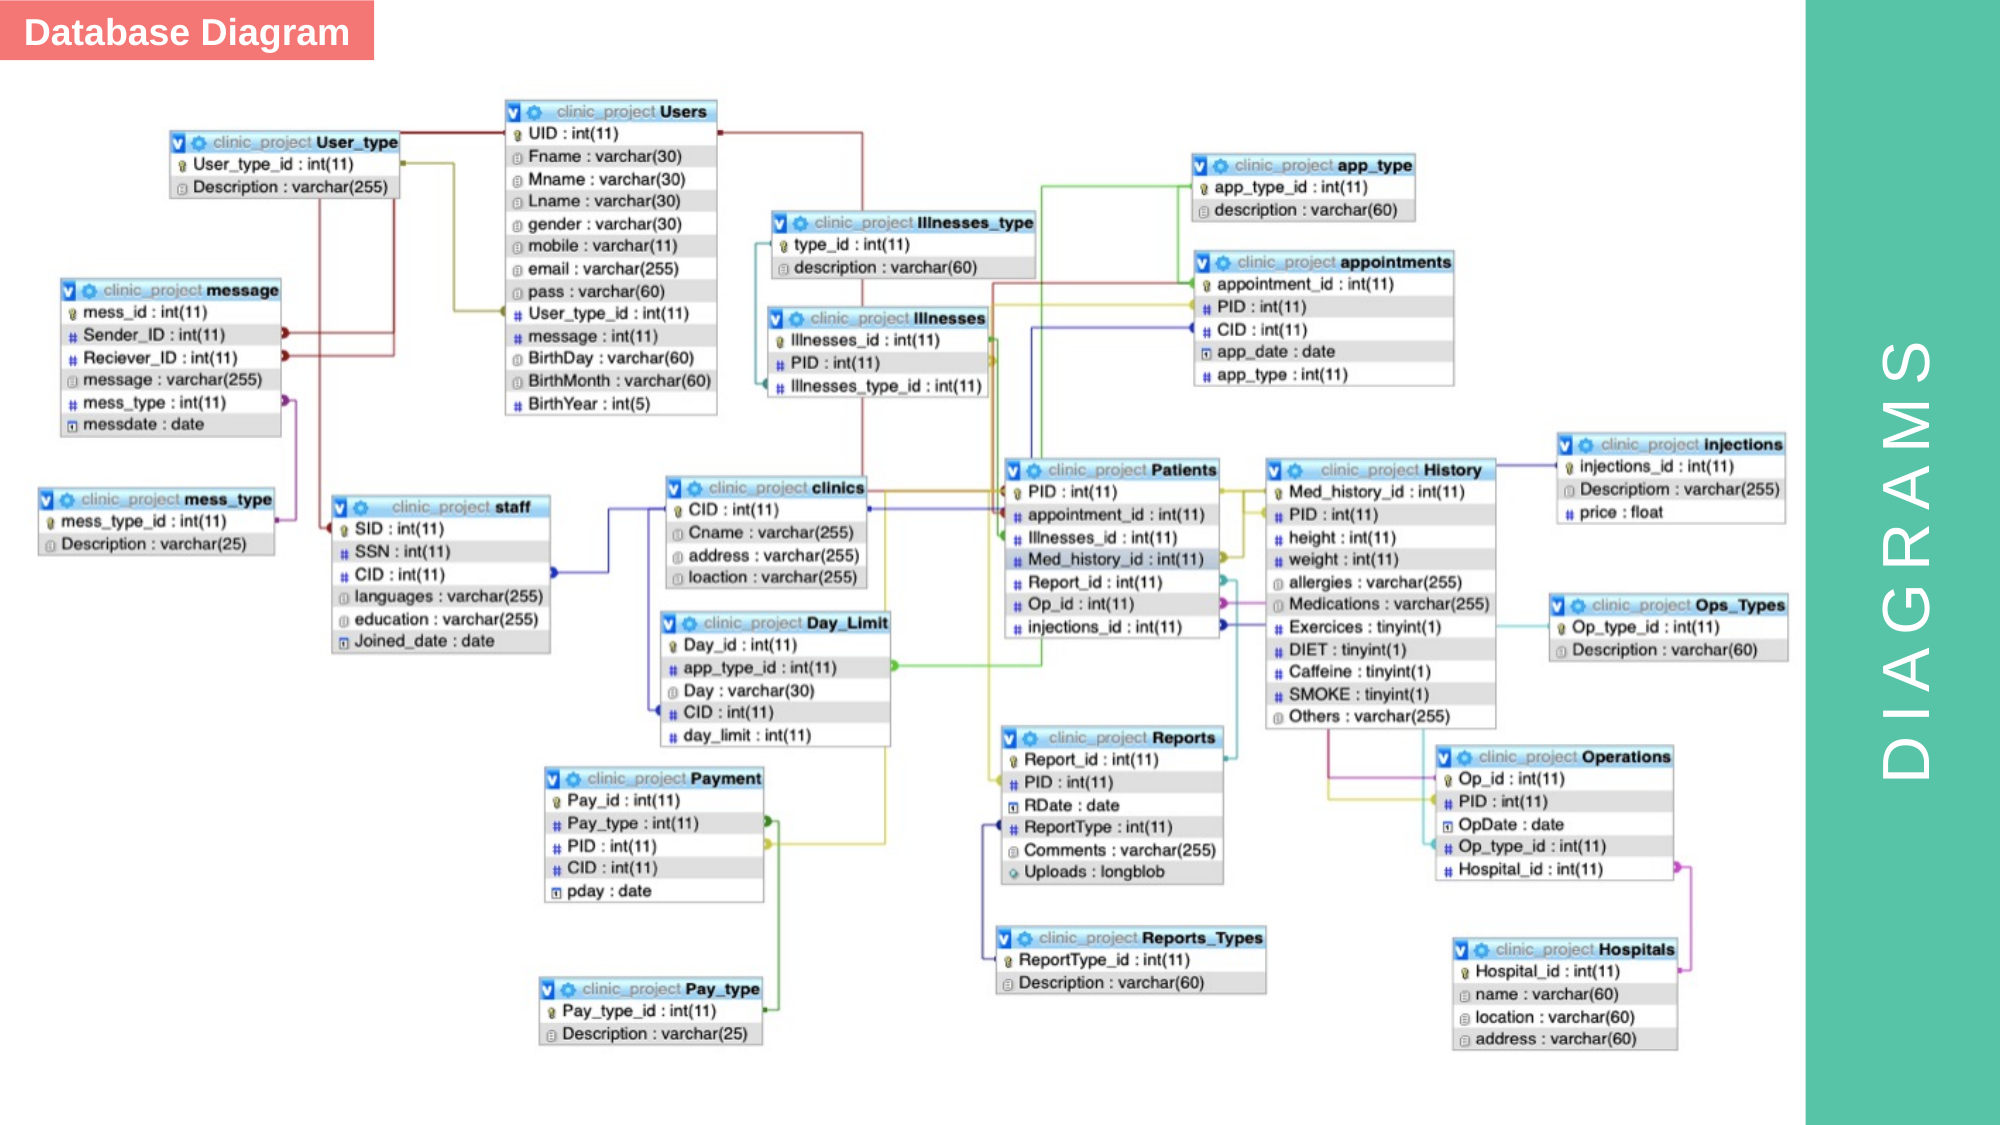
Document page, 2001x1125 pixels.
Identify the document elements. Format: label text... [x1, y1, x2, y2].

text_box [1805, 0, 2000, 1125]
text_box Database Diagram [0, 0, 375, 61]
text_box DIAGRAMS [1862, 86, 1943, 1039]
picture [4, 60, 1810, 1088]
